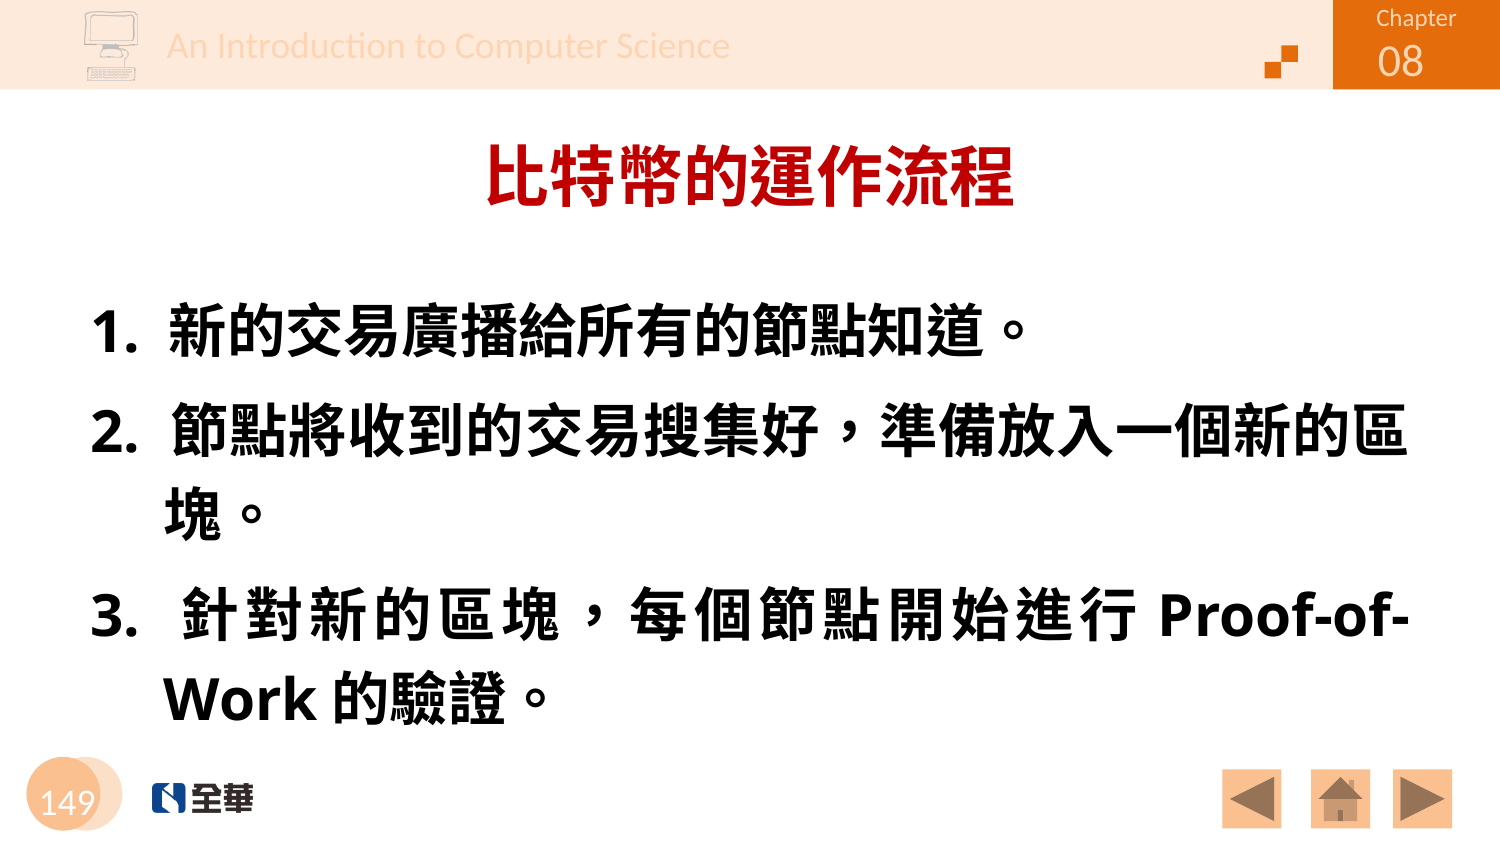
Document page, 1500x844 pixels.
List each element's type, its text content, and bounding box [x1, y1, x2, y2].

title 比特幣的運作流程 [75, 104, 1425, 245]
list 1. 新的交易廣播給所有的節點知道。 2. 節點將收到的交易搜集好，準備放入一個新的區塊。 3. 針對新的區塊，每個節點開始進行Proof-of- Work的驗證。 [75, 272, 1425, 754]
picture [152, 783, 253, 813]
picture [84, 11, 138, 81]
